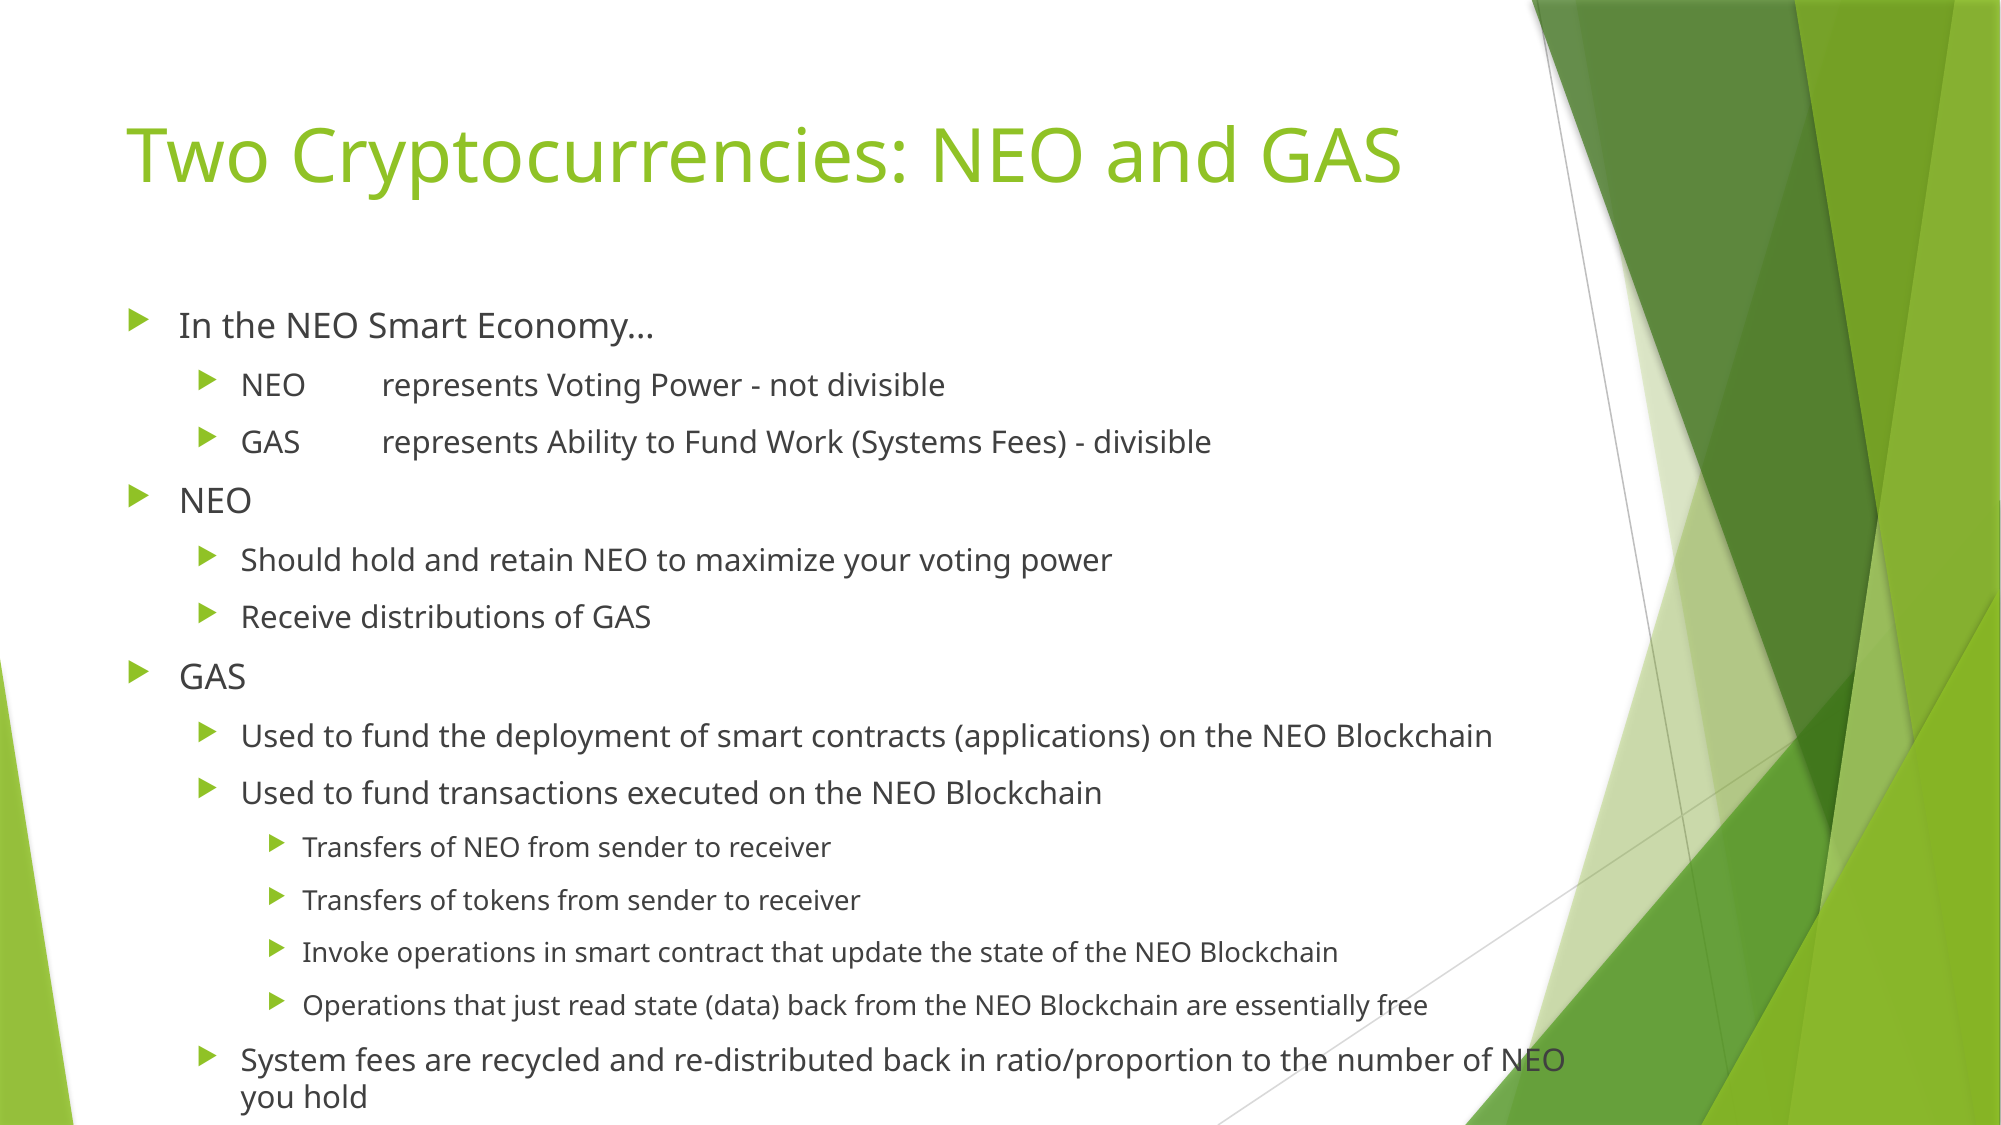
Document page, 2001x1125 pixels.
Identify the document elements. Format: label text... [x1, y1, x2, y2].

title Two Cryptocurrencies: NEO and GAS [111, 99, 1802, 268]
list In the NEO Smart Economy… NEO represents Voting Power - not divisible GAS represents Ability to Fund Work (Systems Fees) - divisible NEO Should hold and retain NEO to maximize your voting power Receive distributions of GAS GAS Used to fund the deployment of smart contracts (applications) on the NEO Blockchain Used to fund transactions executed on the NEO Blockchain Transfers of NEO from sender to receiver Transfers of tokens from sender to receiver Invoke operations in smart contract that update the state of the NEO Blockchain Operations that just read state (data) back from the NEO Blockchain are essentially free System fees are recycled and re-distributed back in ratio/proportion to the number of NEO you hold [111, 295, 1605, 1125]
